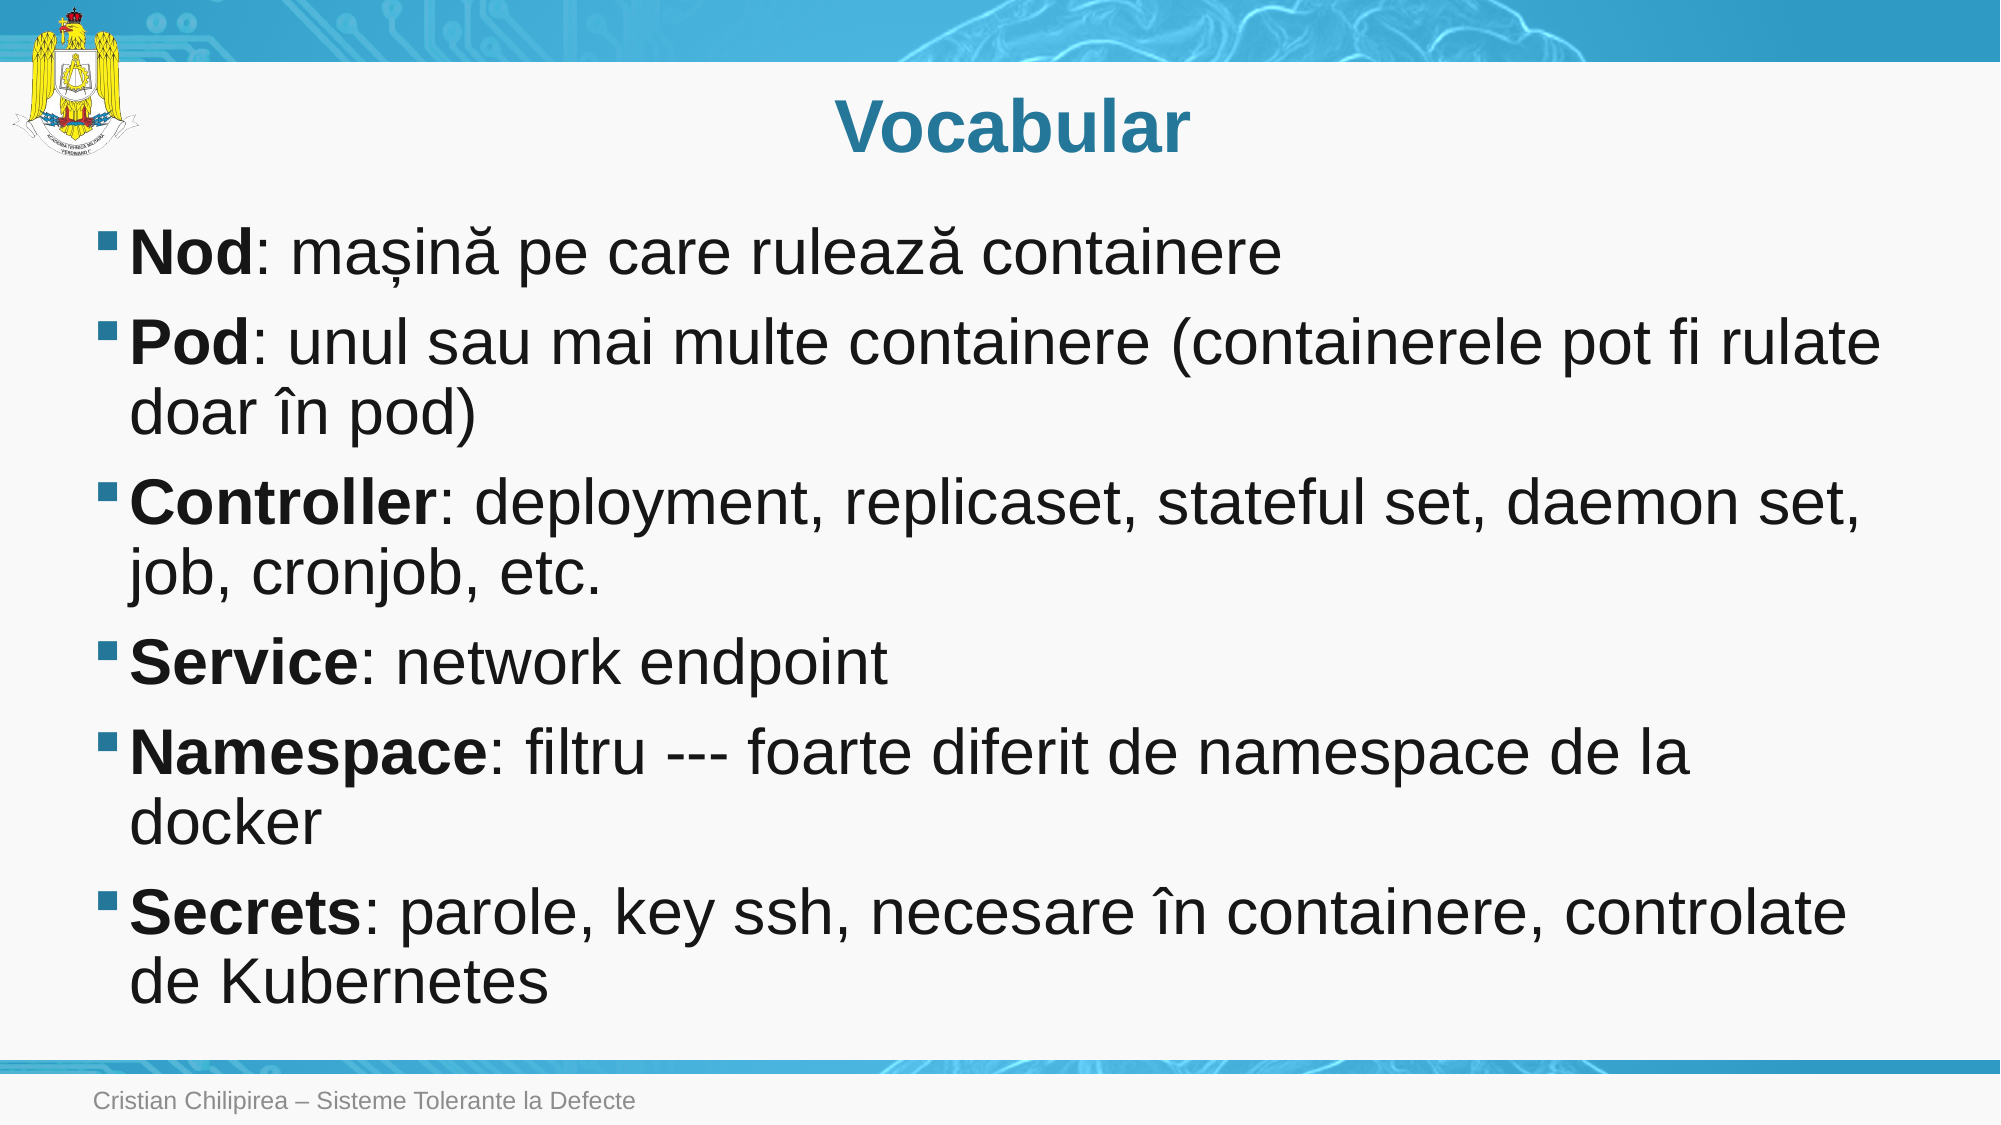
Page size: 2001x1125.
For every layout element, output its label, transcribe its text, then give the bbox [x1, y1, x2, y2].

picture [0, 1060, 2000, 1074]
footer Cristian Chilipirea – Sisteme Tolerante la Defecte [77, 1073, 1338, 1125]
title Vocabular [150, 76, 1876, 180]
list Nod: mașină pe care rulează containere Pod: unul sau mai multe containere (containerele pot fi rulate doar în pod) Controller: deployment, replicaset, stateful set, daemon set, job, cronjob, etc. Service: network endpoint Namespace: filtru --- foarte diferit de namespace de la docker Secrets: parole, key ssh, necesare în containere, controlate de Kubernetes [77, 210, 1915, 1033]
picture [0, 0, 2000, 156]
